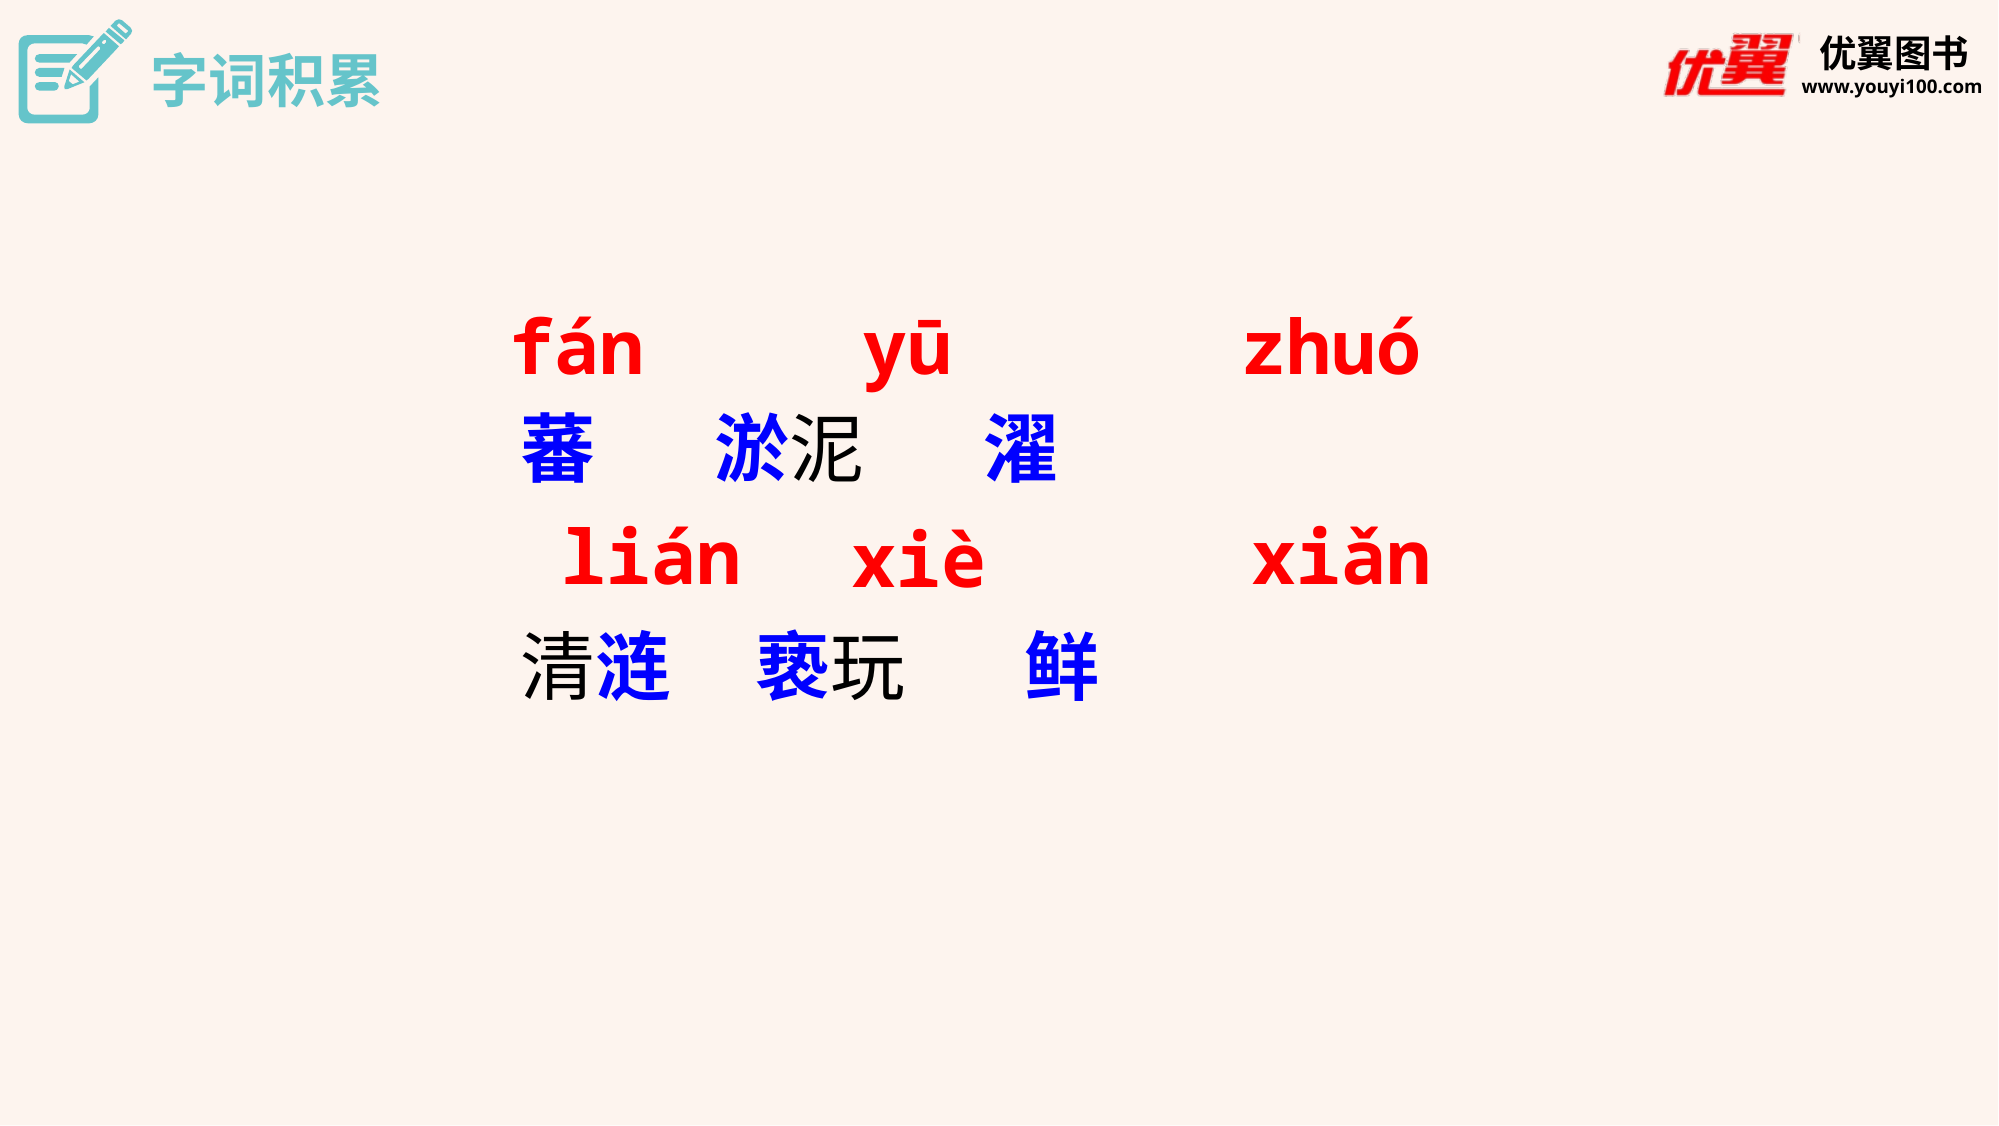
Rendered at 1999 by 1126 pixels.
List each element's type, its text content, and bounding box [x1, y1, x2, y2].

text_box zhuó [1223, 290, 1487, 399]
text_box fán [491, 290, 693, 399]
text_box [18, 19, 559, 124]
text_box lián [544, 500, 799, 609]
text_box yū [798, 290, 1018, 399]
text_box 蕃 淤泥 濯 清涟 亵玩 鲜 [502, 302, 1496, 718]
text_box xiǎn [1233, 500, 1496, 609]
picture [1662, 30, 1801, 98]
text_box xiè [833, 503, 1032, 612]
